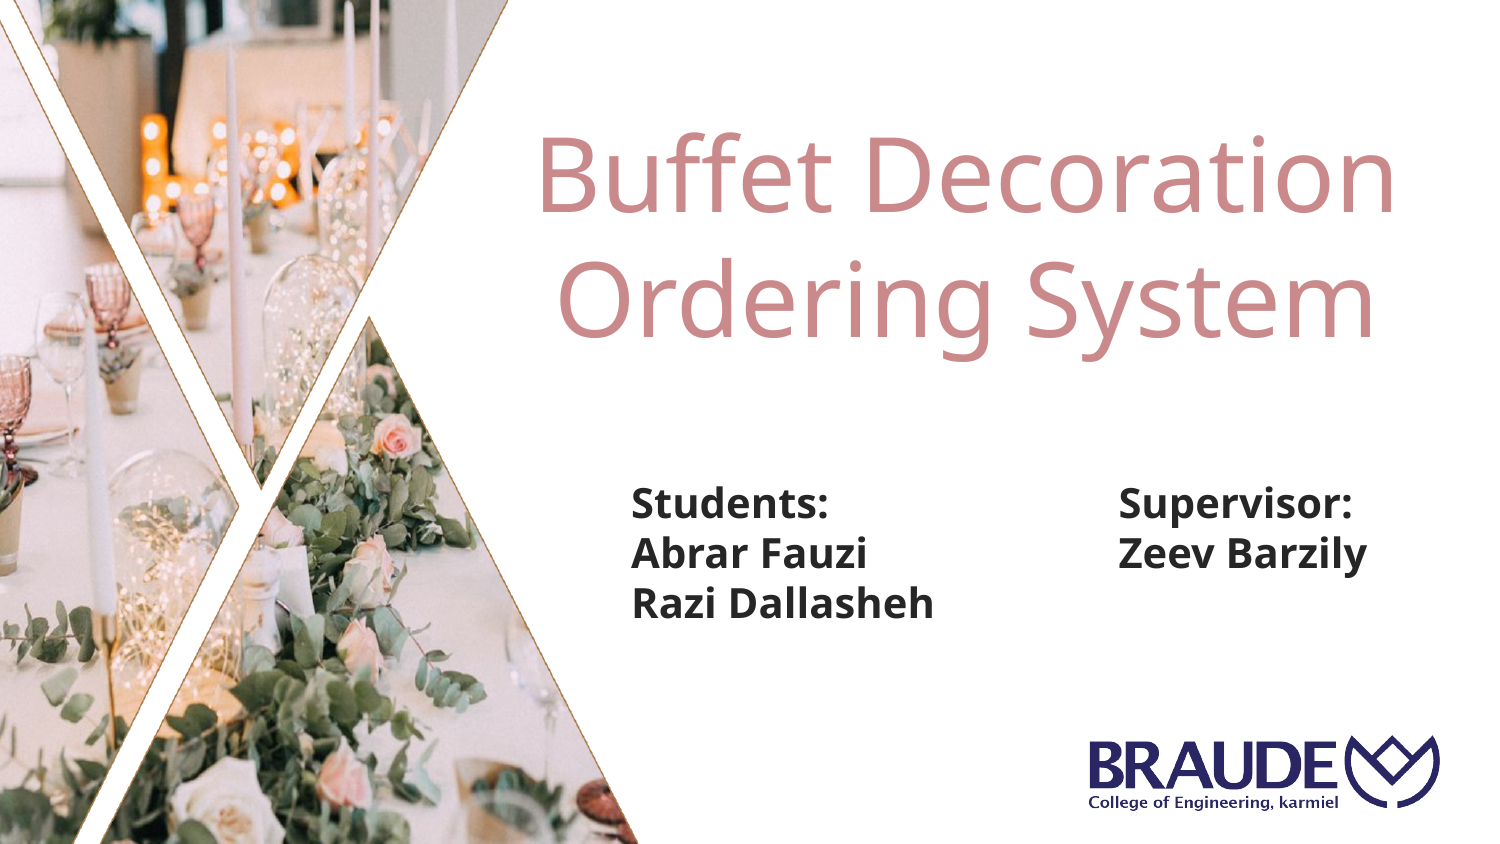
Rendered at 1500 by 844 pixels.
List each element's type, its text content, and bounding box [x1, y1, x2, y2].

text_box Students: Abrar Fauzi Razi Dallasheh [645, 469, 958, 635]
text_box Buffet Decoration Ordering System [645, 92, 1472, 328]
text_box Supervisor: Zeev Barzily [1103, 468, 1416, 584]
picture [0, 0, 641, 844]
picture [1068, 726, 1451, 817]
